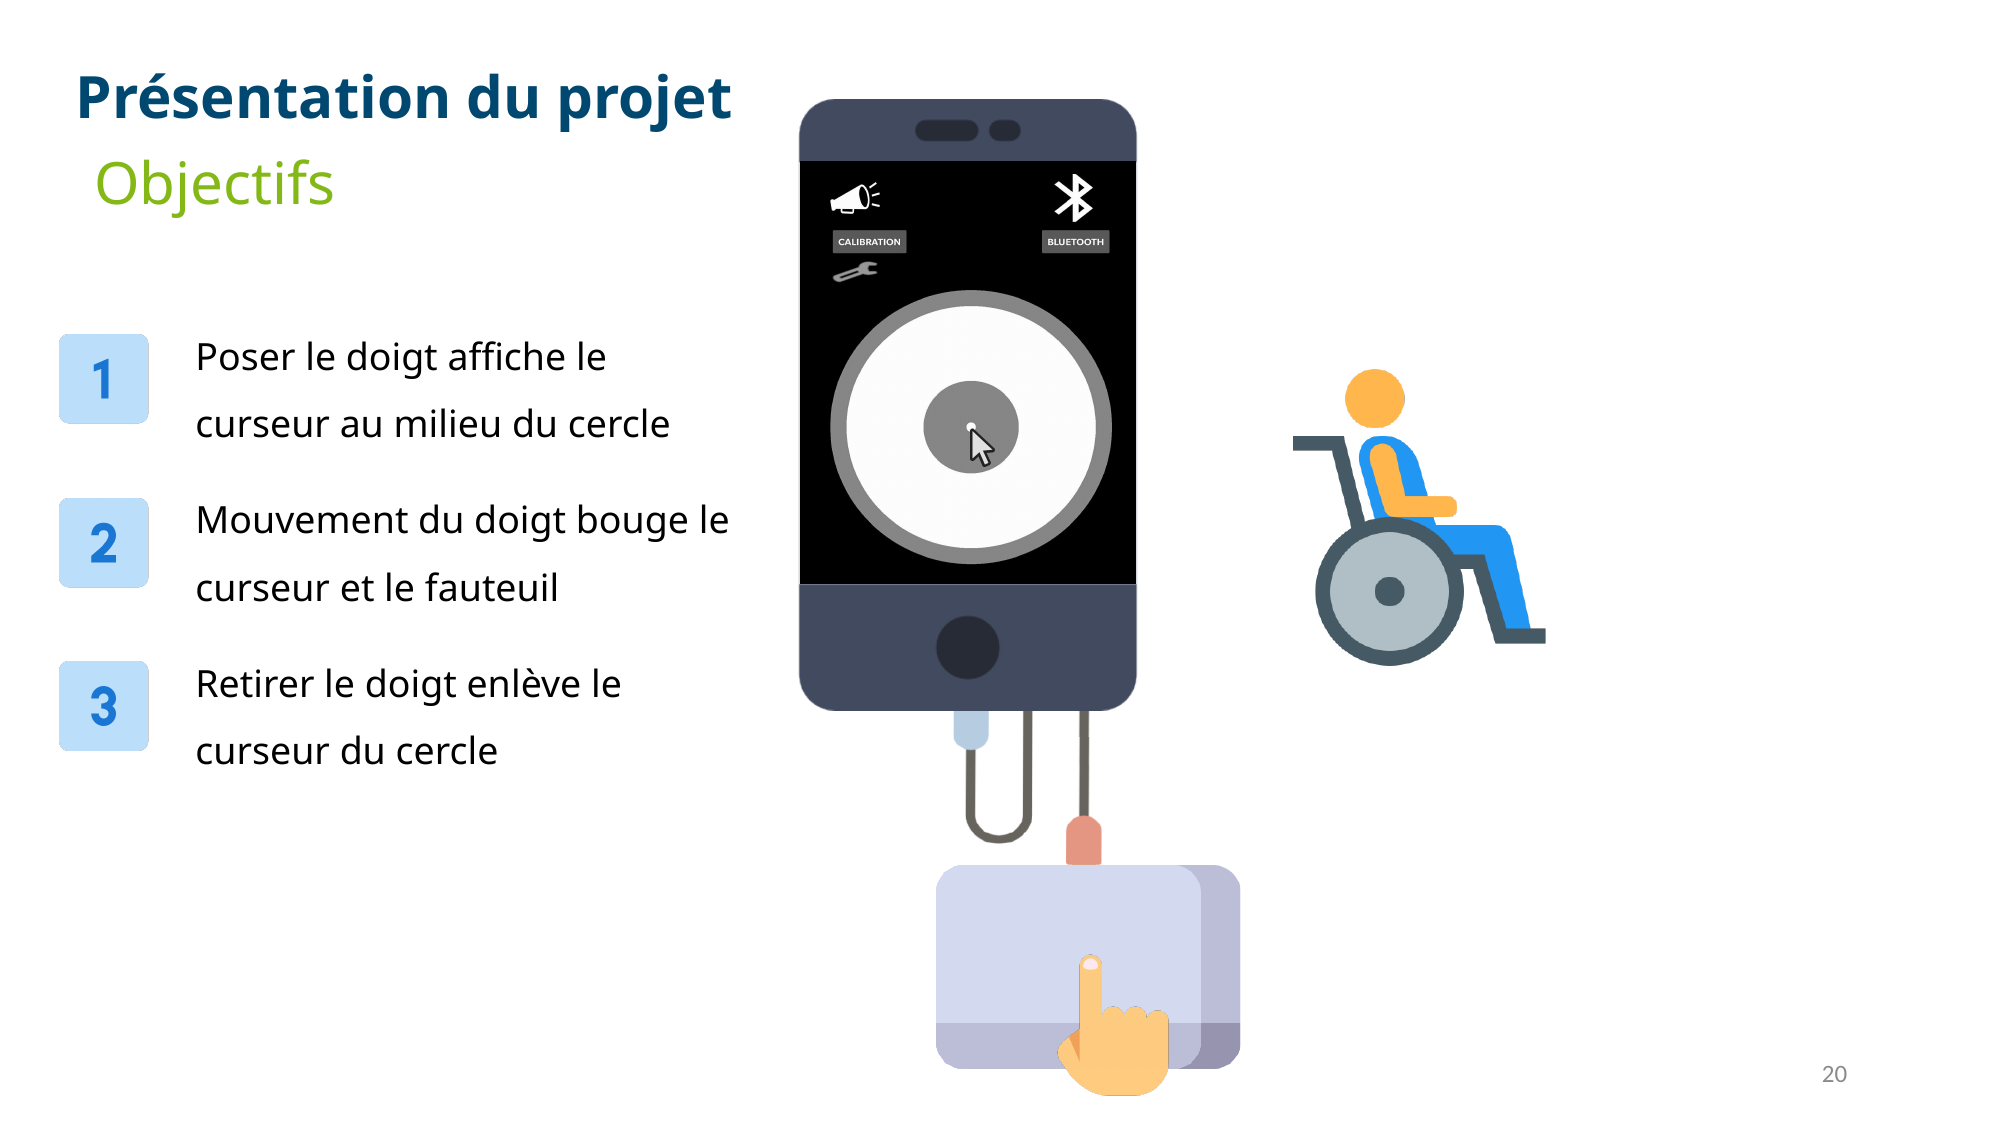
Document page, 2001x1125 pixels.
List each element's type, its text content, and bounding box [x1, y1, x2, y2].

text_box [773, 99, 1164, 711]
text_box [73, 53, 751, 225]
slide_number 20 [1412, 1042, 1863, 1103]
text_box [44, 303, 723, 446]
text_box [44, 466, 752, 610]
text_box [44, 630, 752, 773]
picture [845, 339, 1597, 1114]
picture [950, 416, 1010, 476]
